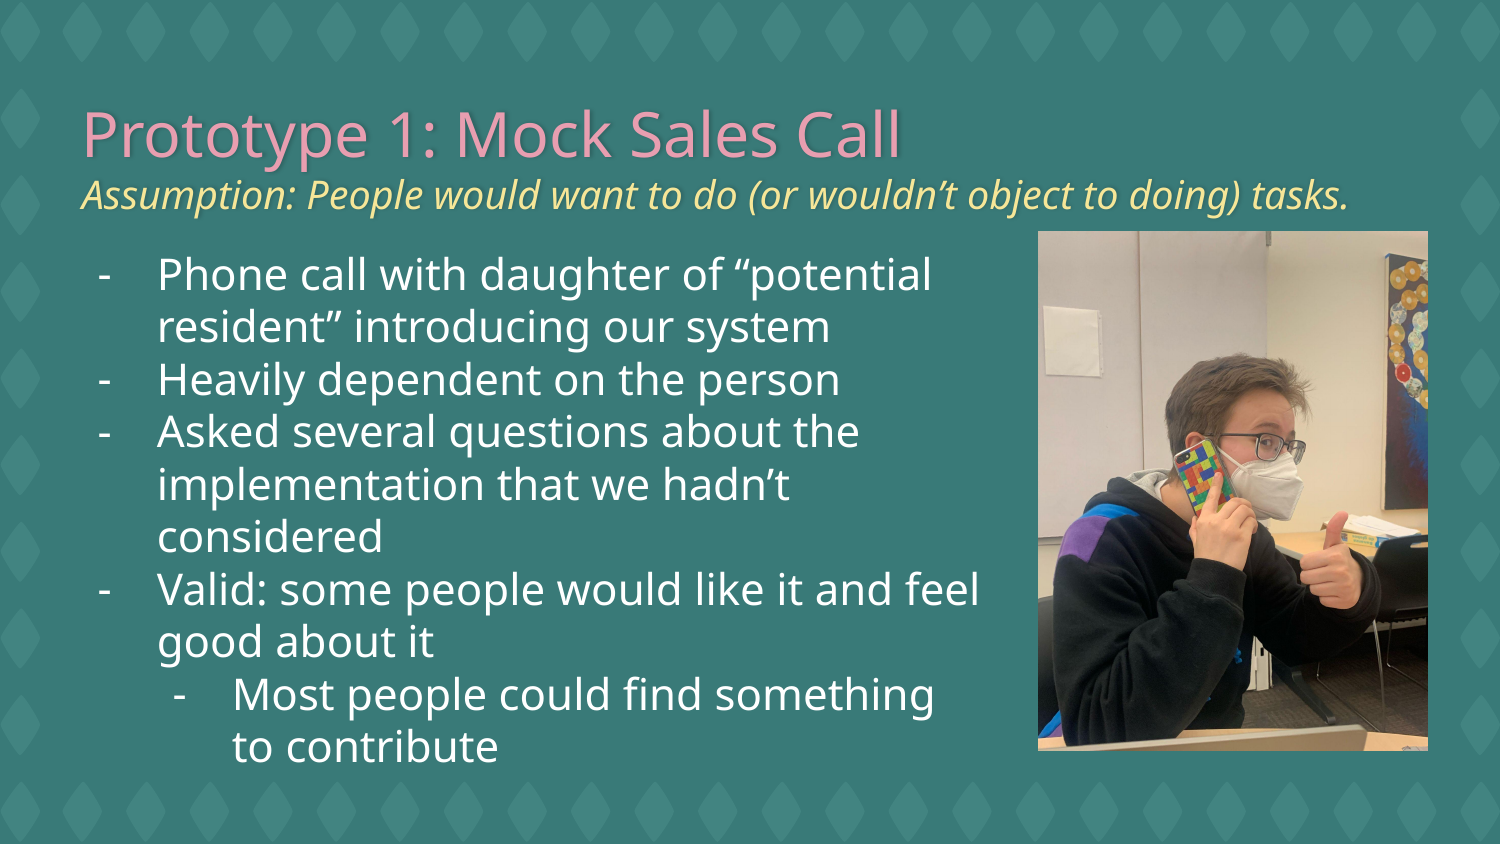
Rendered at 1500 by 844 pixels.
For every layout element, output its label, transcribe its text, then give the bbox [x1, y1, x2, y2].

list Phone call with daughter of “potential resident” introducing our system Heavily dependent on the person Asked several questions about the implementation that we hadn’t considered Valid: some people would like it and feel good about it Most people could find something to contribute [66, 231, 1001, 764]
picture [1037, 231, 1428, 752]
title Prototype 1: Mock Sales Call Assumption: People would want to do (or wouldn’t object to doing) tasks. [66, 79, 1490, 275]
